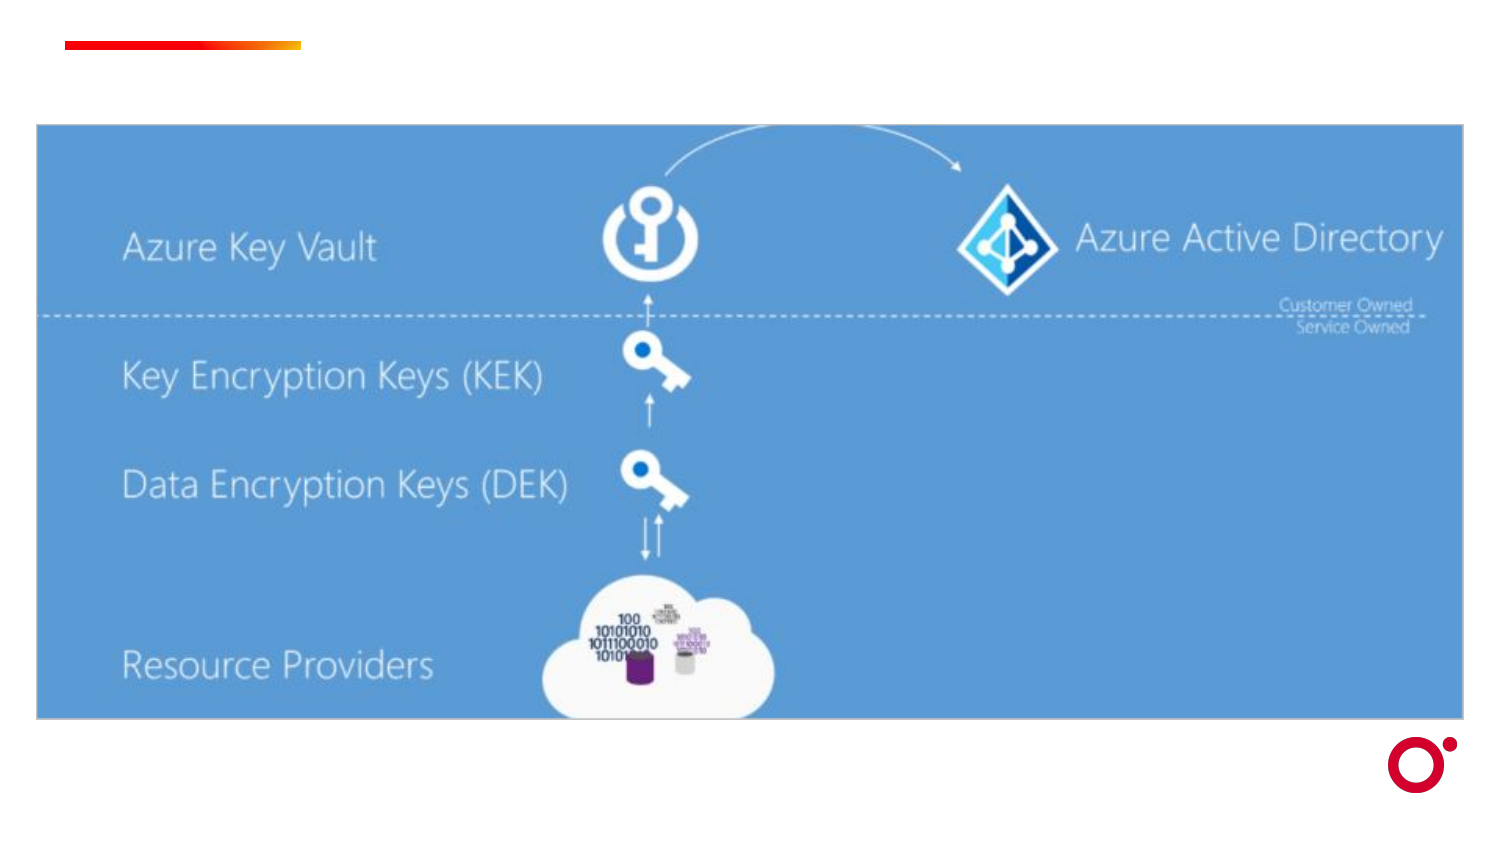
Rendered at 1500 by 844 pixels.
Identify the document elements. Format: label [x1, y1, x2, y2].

picture [1388, 737, 1457, 793]
picture [36, 123, 1464, 720]
picture [65, 41, 301, 50]
